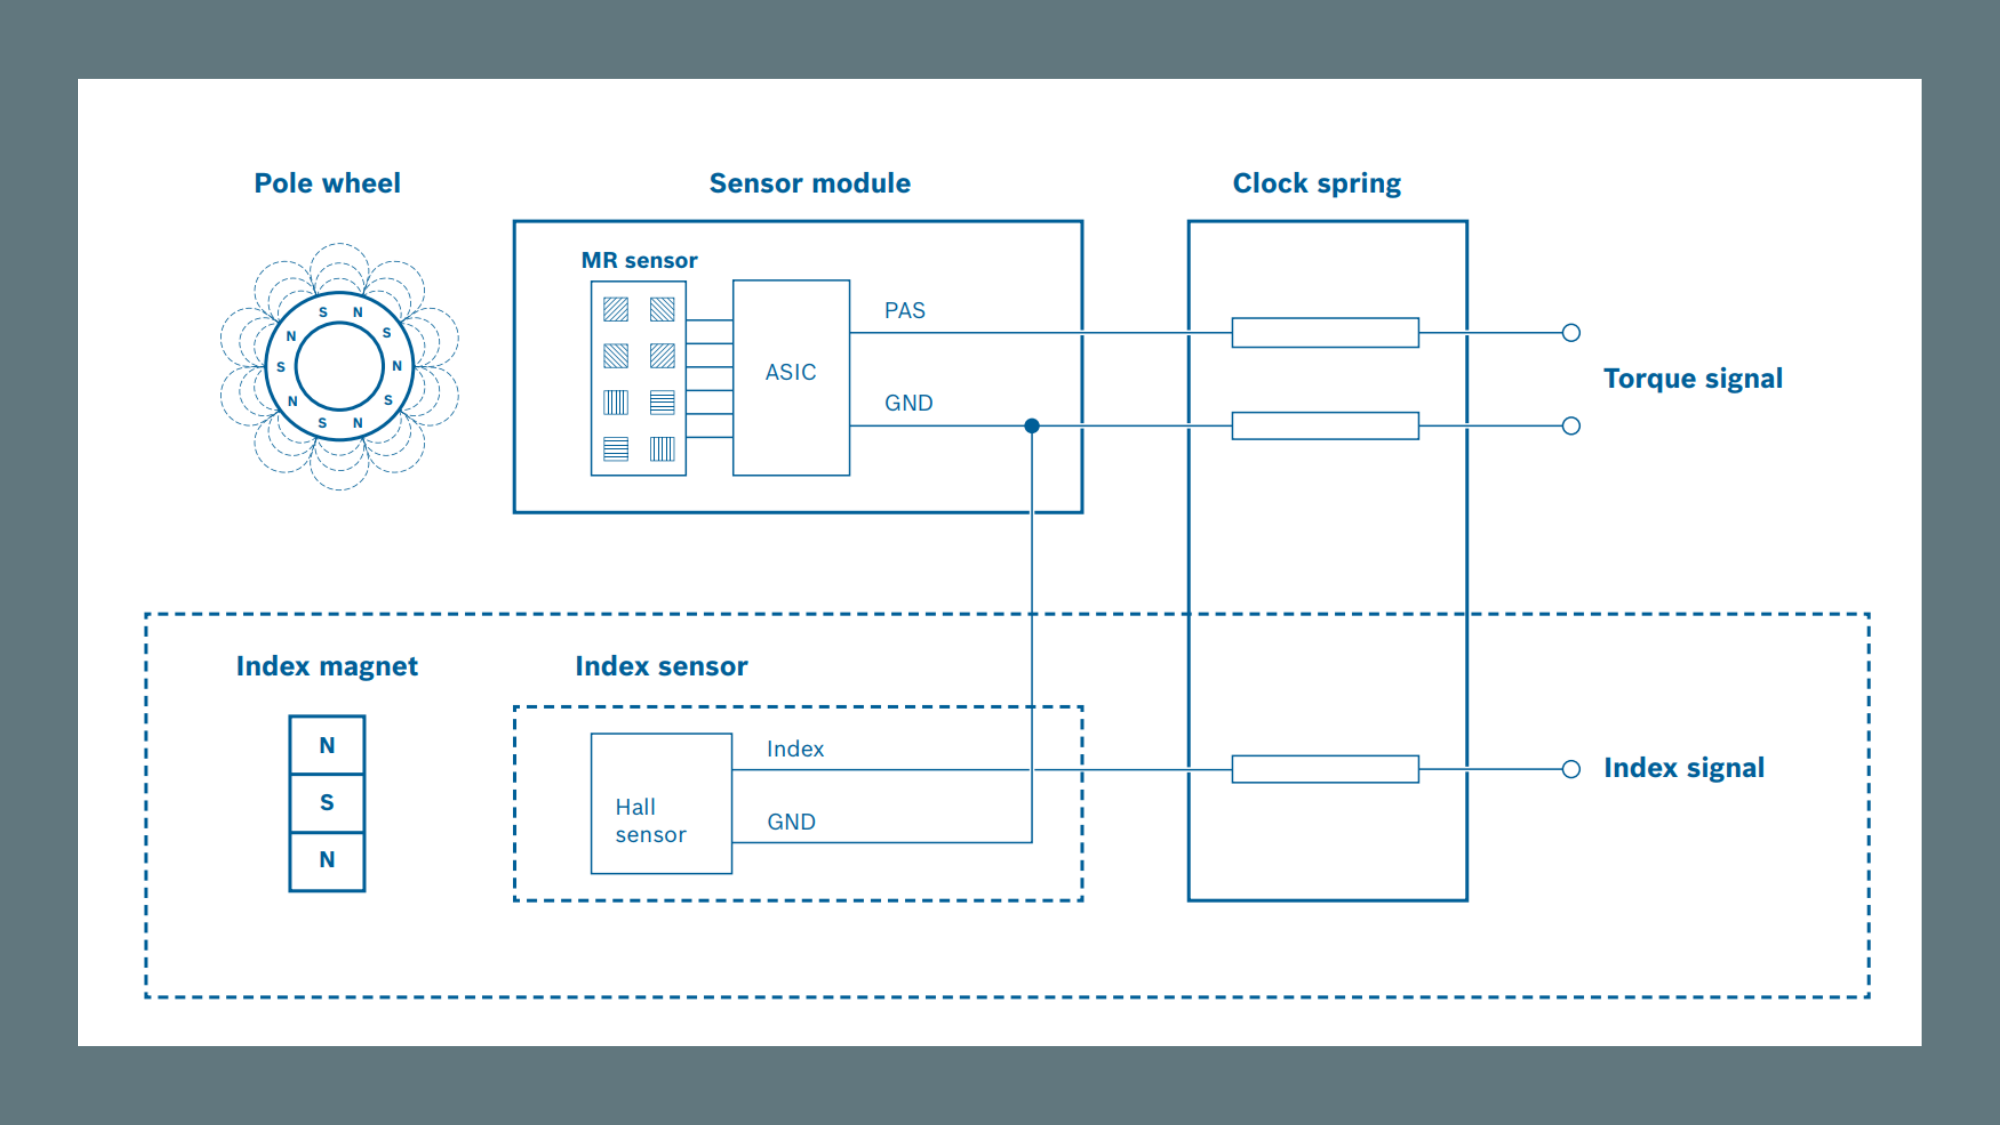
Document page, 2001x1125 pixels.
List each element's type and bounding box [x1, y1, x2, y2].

text_box [77, 78, 1923, 1047]
picture [105, 115, 1895, 1010]
text_box [0, 0, 2000, 1125]
